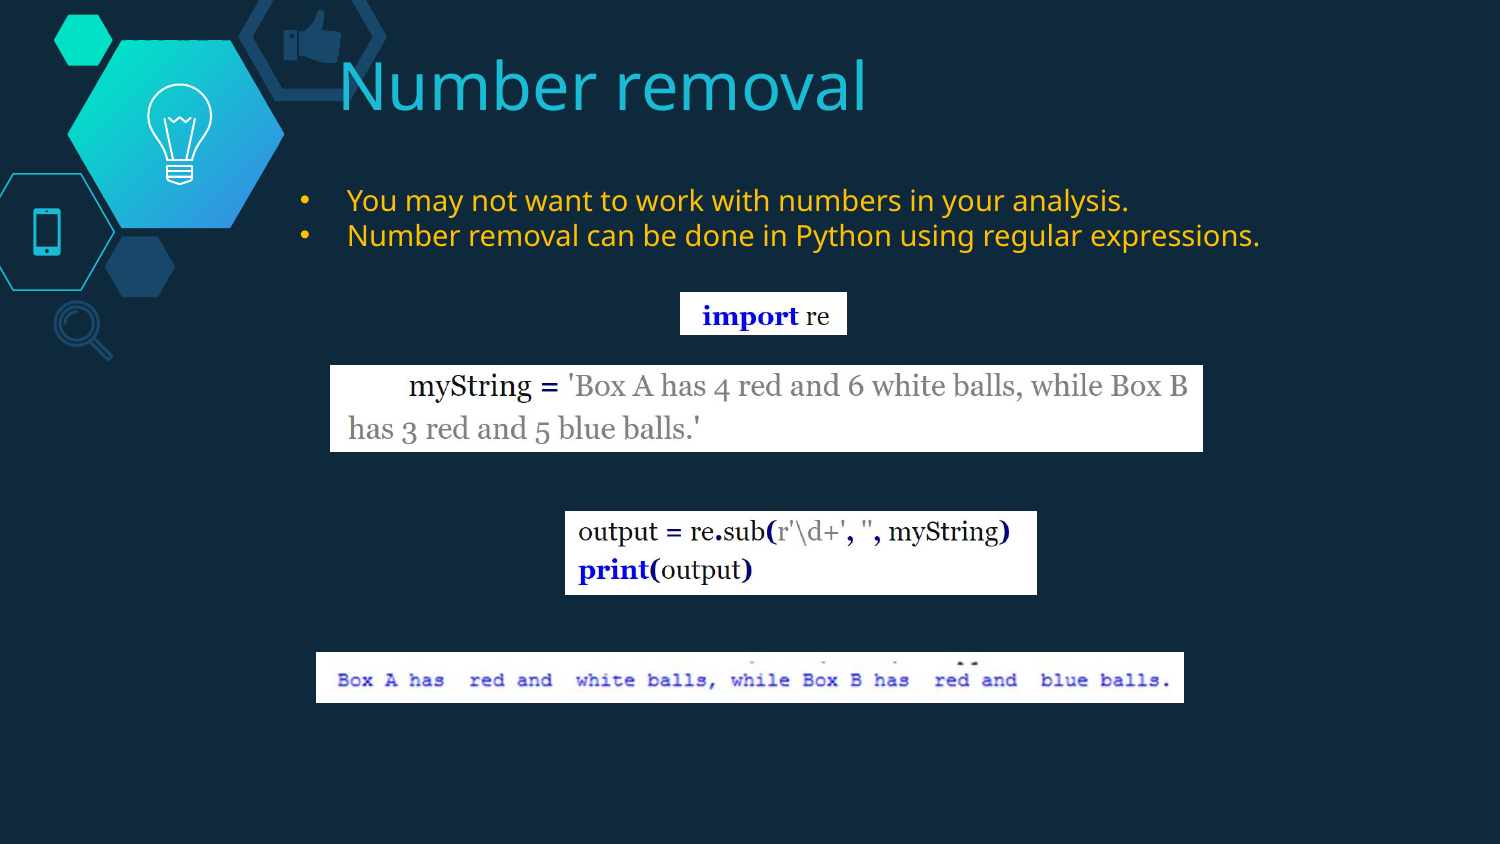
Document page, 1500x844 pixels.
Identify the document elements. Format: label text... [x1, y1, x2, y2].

picture [316, 652, 1184, 704]
title Number removal [322, 46, 1394, 139]
text_box [322, 326, 1132, 502]
picture [330, 364, 1203, 452]
text_box You may not want to work with numbers in your analysis. Number removal can be done in Python using regular expressions. [284, 139, 1405, 295]
picture [680, 291, 847, 336]
picture [565, 511, 1037, 595]
